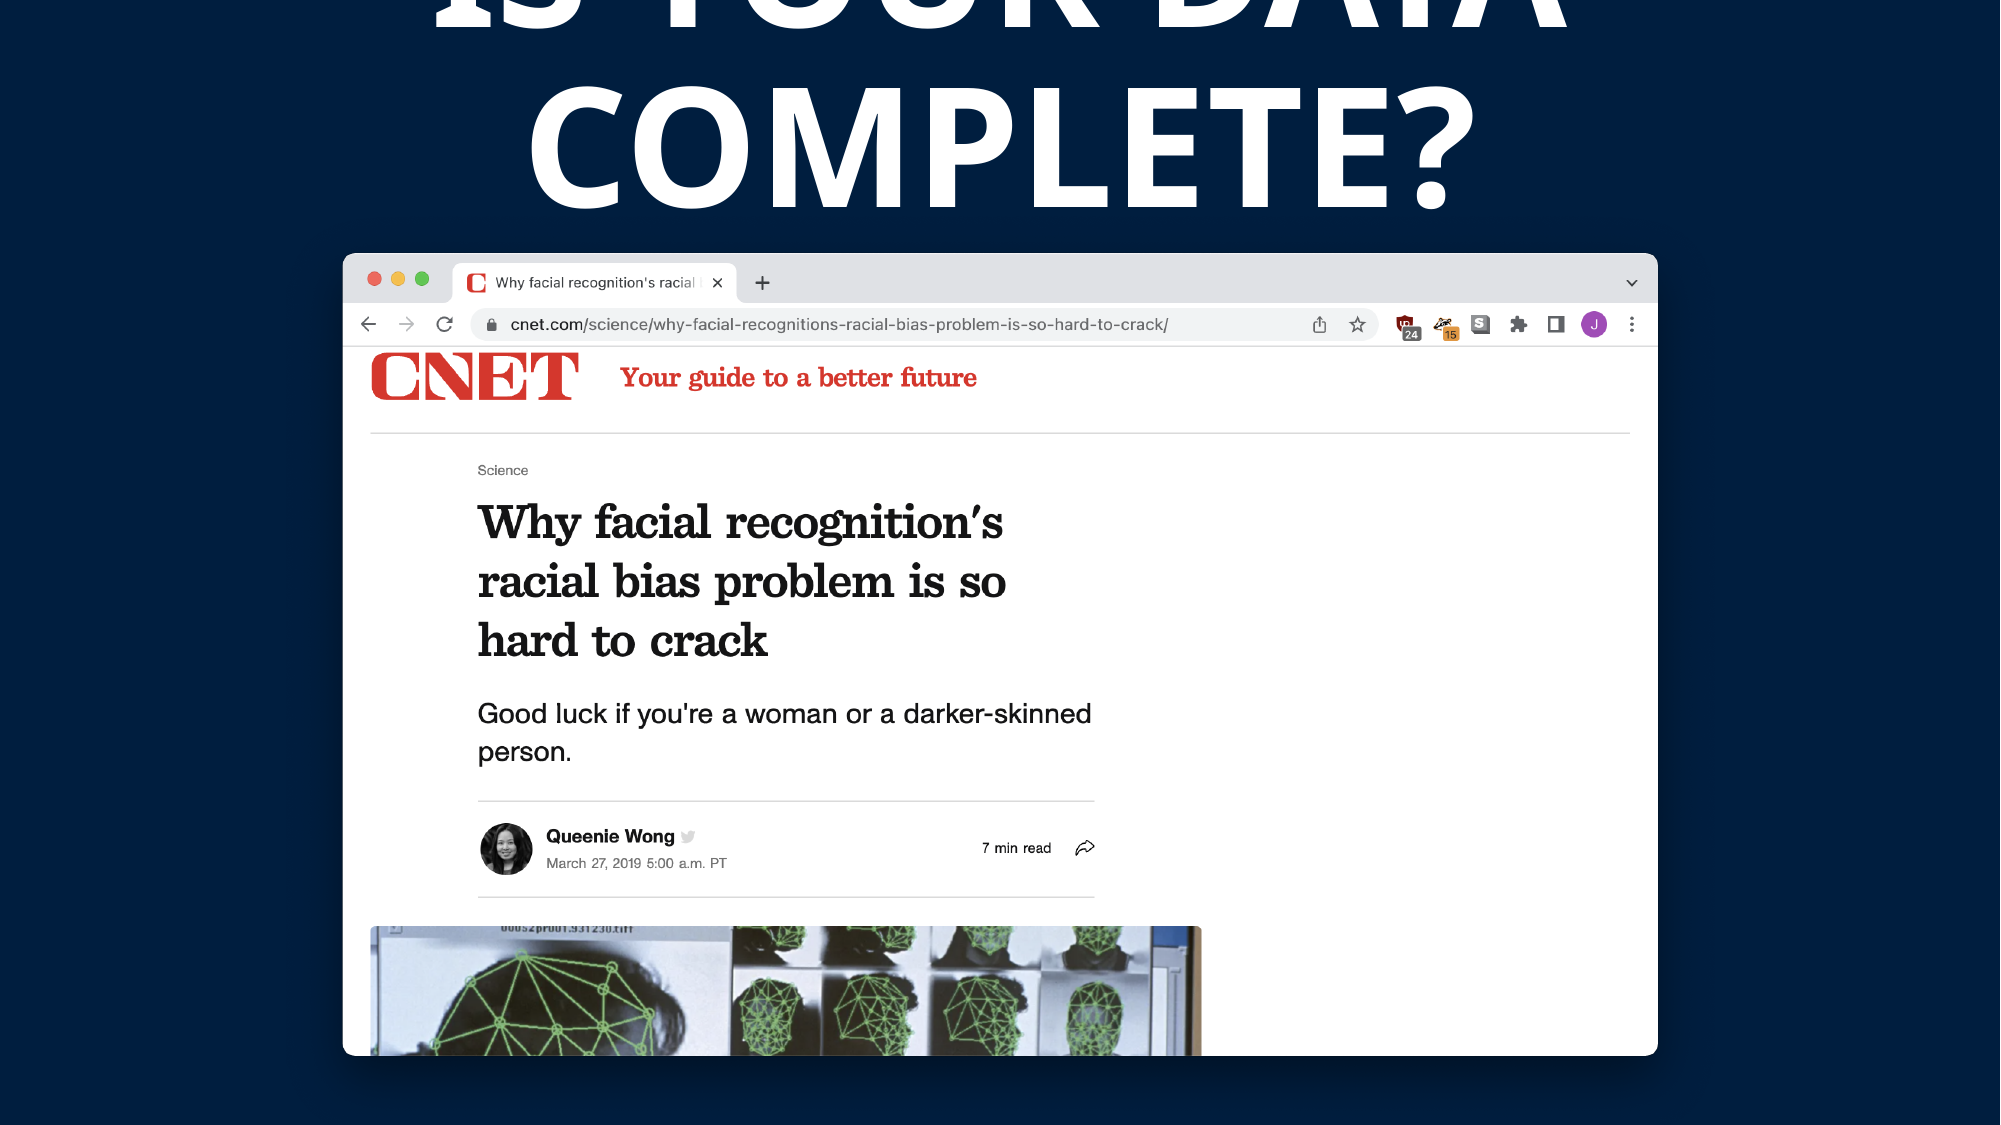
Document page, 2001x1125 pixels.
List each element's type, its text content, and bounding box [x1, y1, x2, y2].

picture [276, 208, 1724, 1125]
title Is your data complete? [0, 33, 2000, 252]
